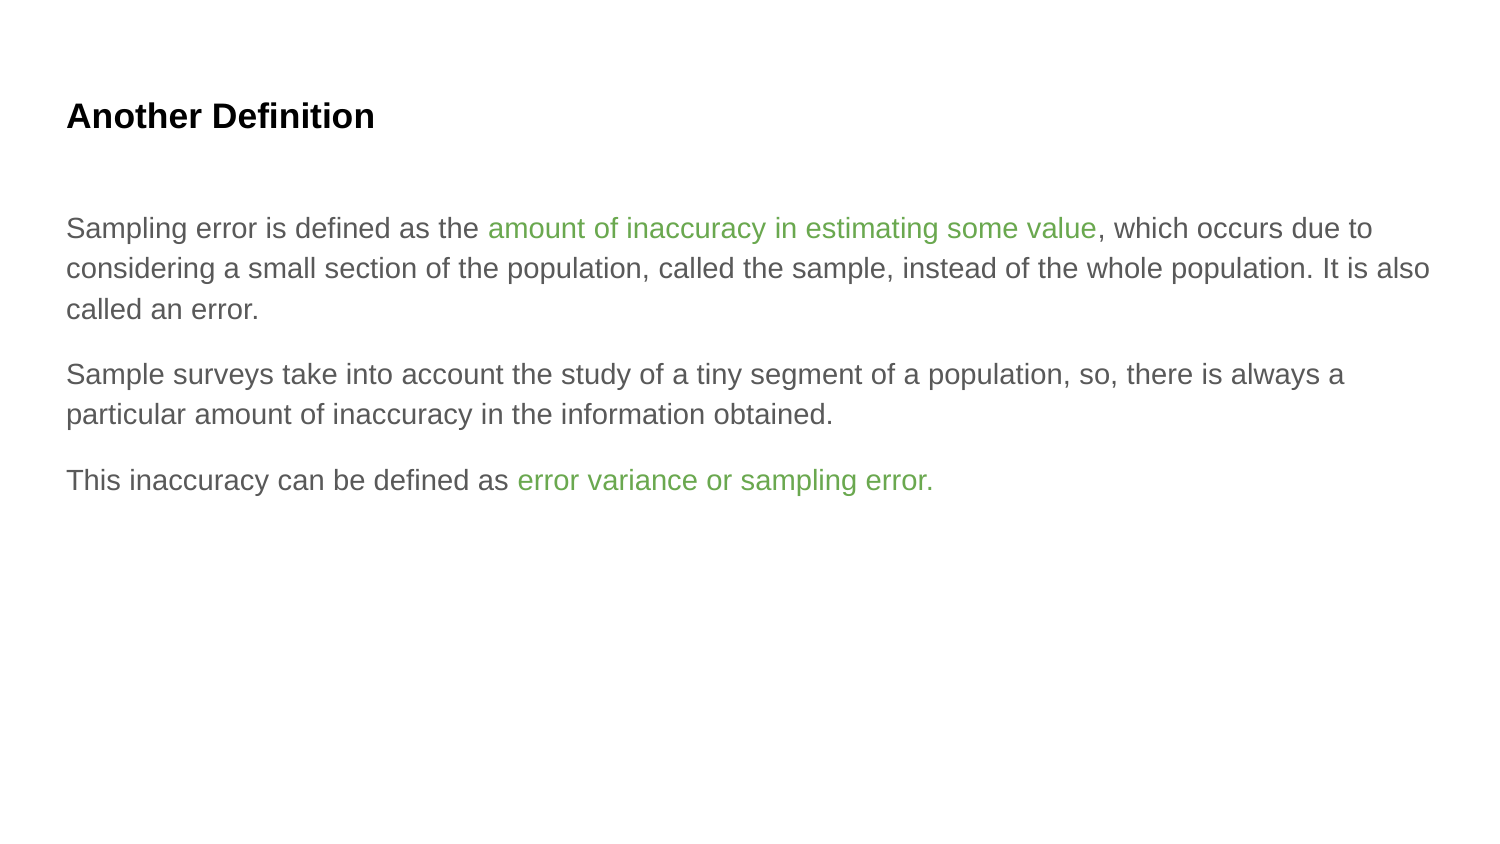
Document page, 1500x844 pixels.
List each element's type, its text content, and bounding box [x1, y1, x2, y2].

list Sampling error is defined as the amount of inaccuracy in estimating some value, which occurs due to considering a small section of the population, called the sample, instead of the whole population. It is also called an error. Sample surveys take into account the study of a tiny segment of a population, so, there is always a particular amount of inaccuracy in the information obtained. This inaccuracy can be defined as error variance or sampling error. [51, 189, 1449, 750]
title Another Definition [51, 71, 1449, 166]
